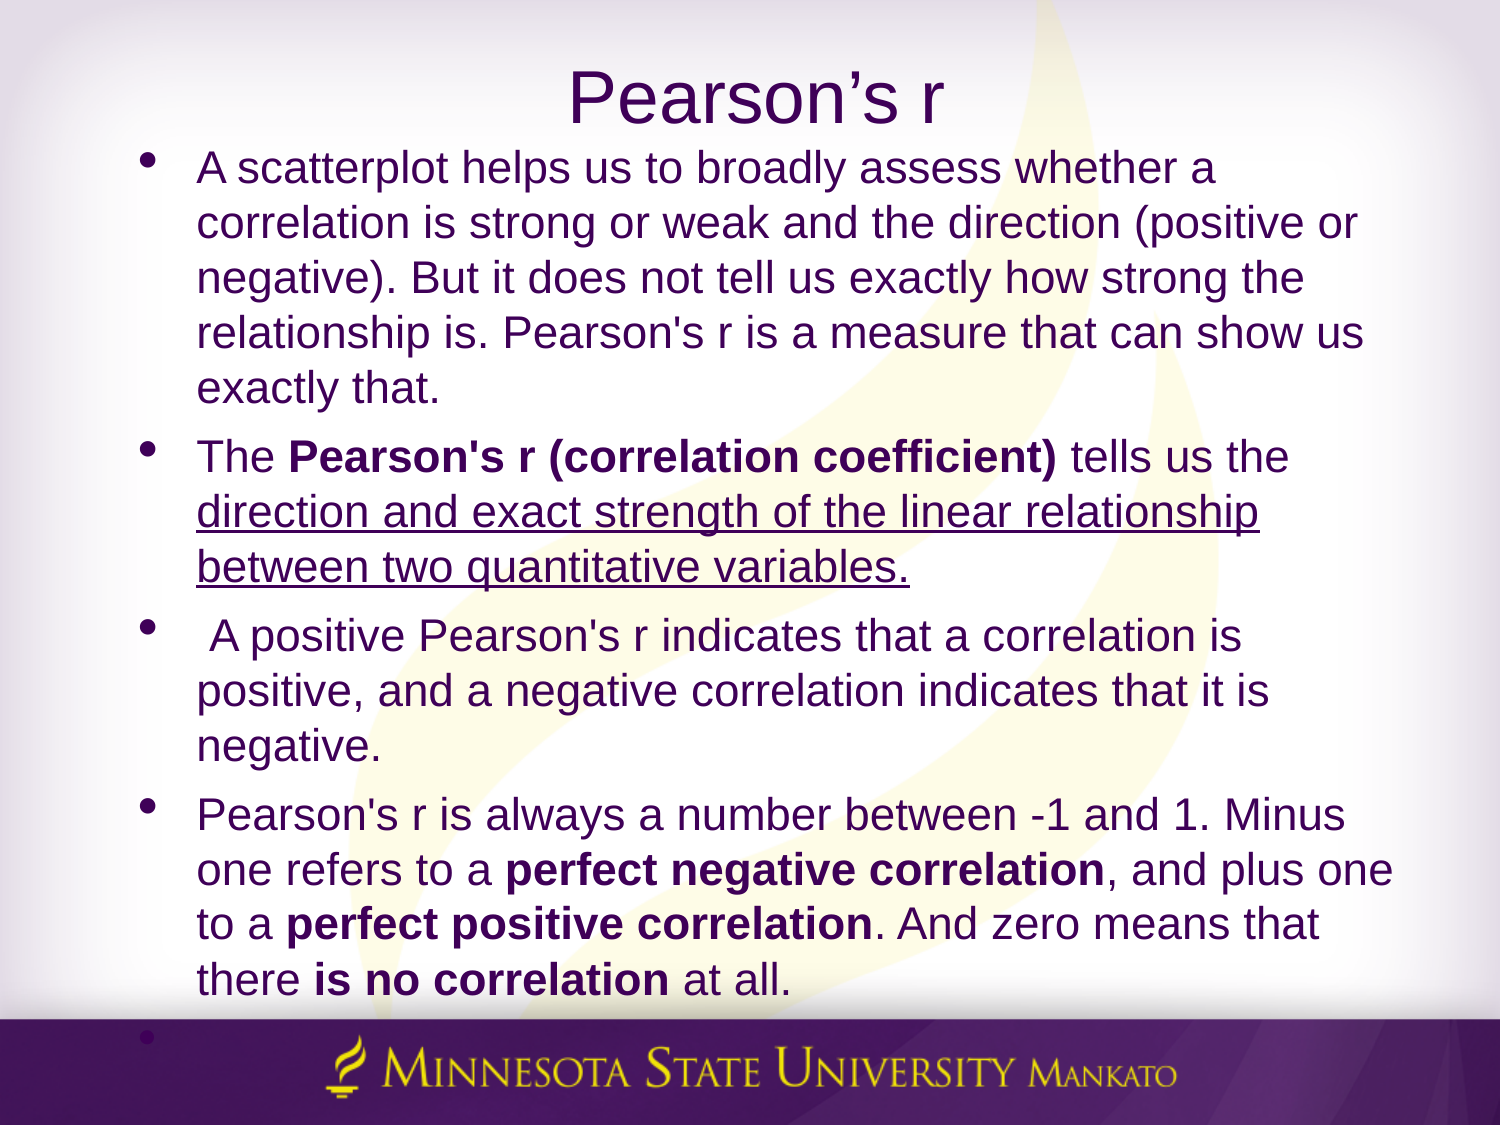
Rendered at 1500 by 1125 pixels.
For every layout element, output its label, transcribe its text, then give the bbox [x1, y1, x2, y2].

title Pearson’s r [126, 62, 1388, 125]
list A scatterplot helps us to broadly assess whether a correlation is strong or weak and the direction (positive or negative). But it does not tell us exactly how strong the relationship is. Pearson's r is a measure that can show us exactly that. The Pearson's r (correlation coefficient) tells us the direction and exact strength of the linear relationship between two quantitative variables. A positive Pearson's r indicates that a correlation is positive, and a negative correlation indicates that it is negative. Pearson's r is always a number between -1 and 1. Minus one refers to a perfect negative correlation, and plus one to a perfect positive correlation. And zero means that there is no correlation at all. [125, 130, 1437, 994]
picture [0, 0, 1500, 1125]
